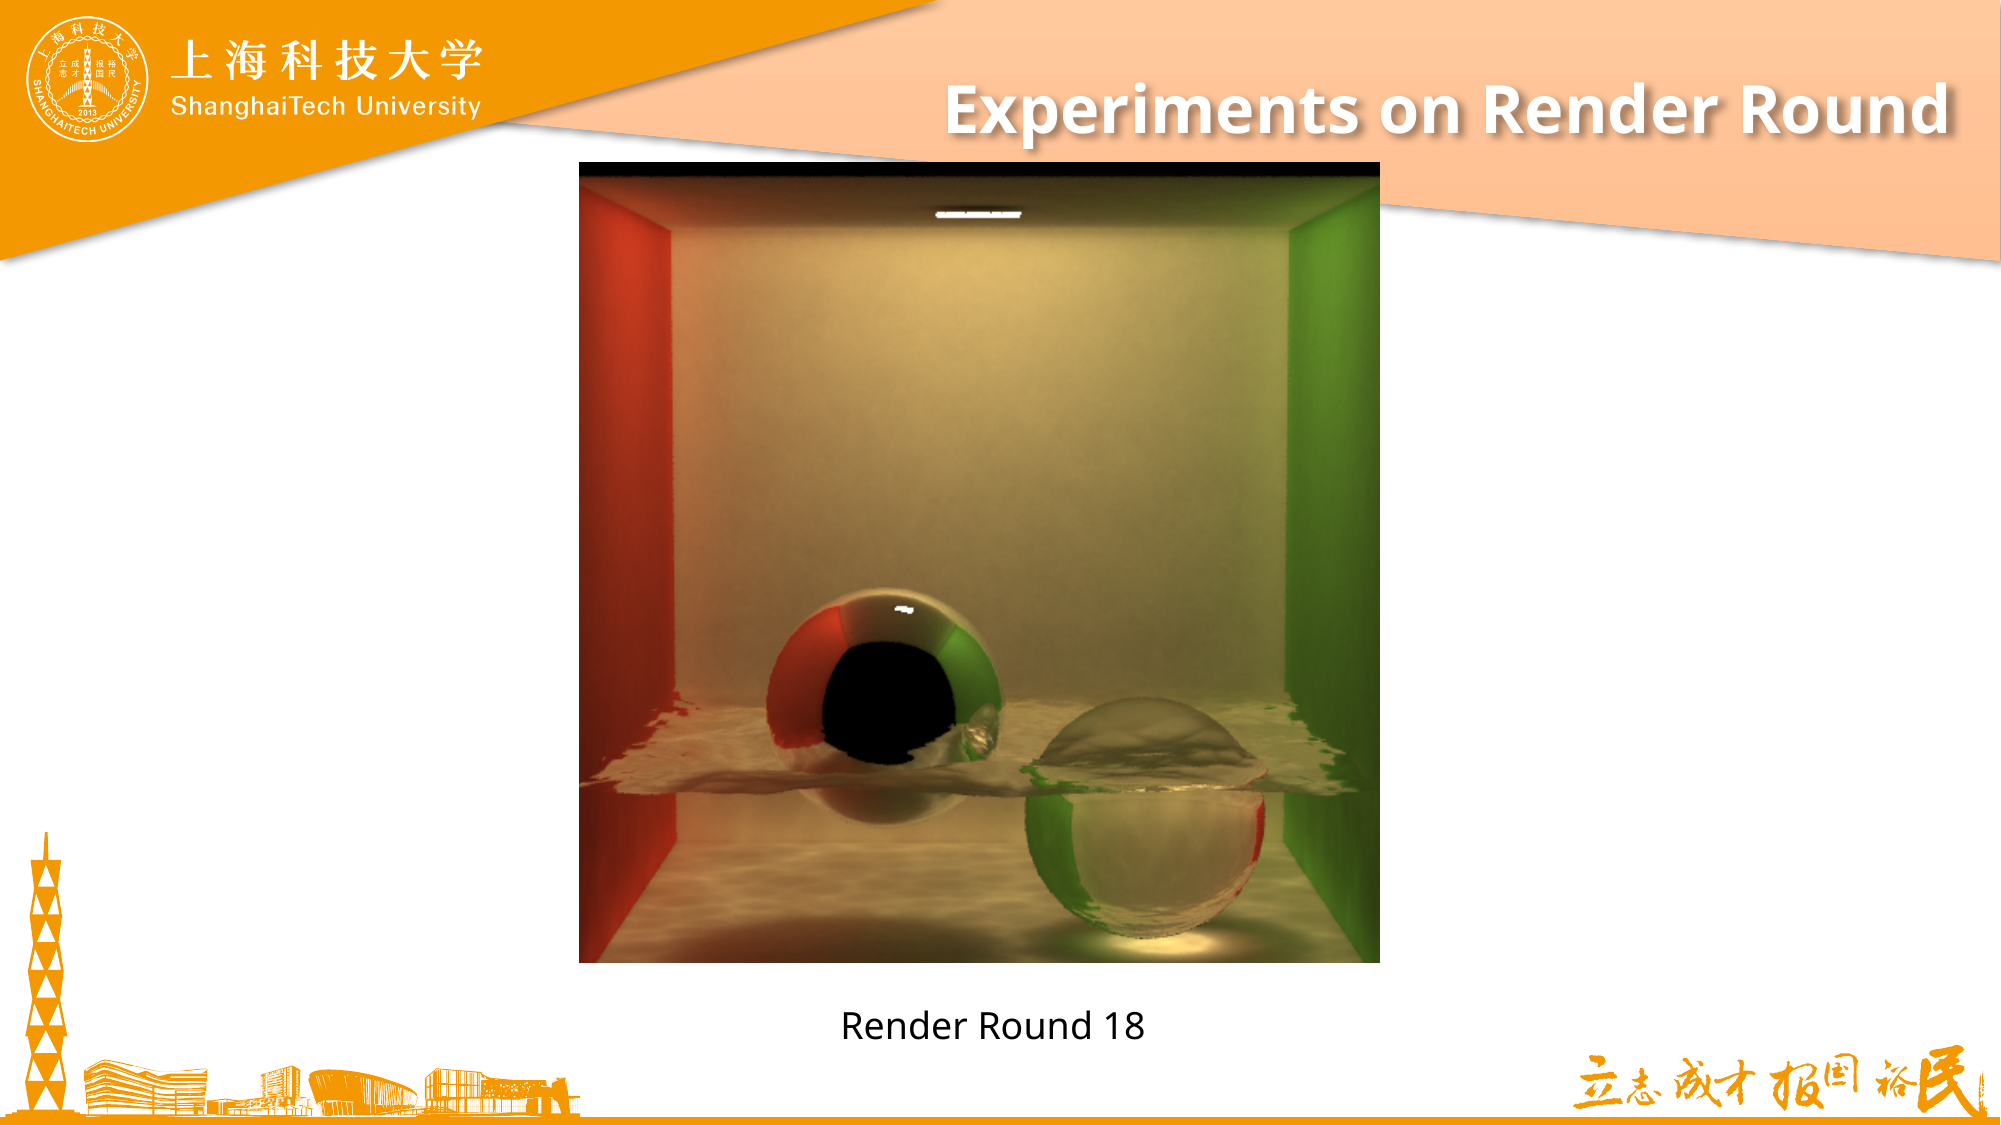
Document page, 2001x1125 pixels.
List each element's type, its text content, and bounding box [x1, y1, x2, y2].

title Experiments on Render Round [242, 3, 1968, 221]
text_box Render Round 18 [606, 994, 1380, 1055]
picture [579, 162, 1380, 963]
